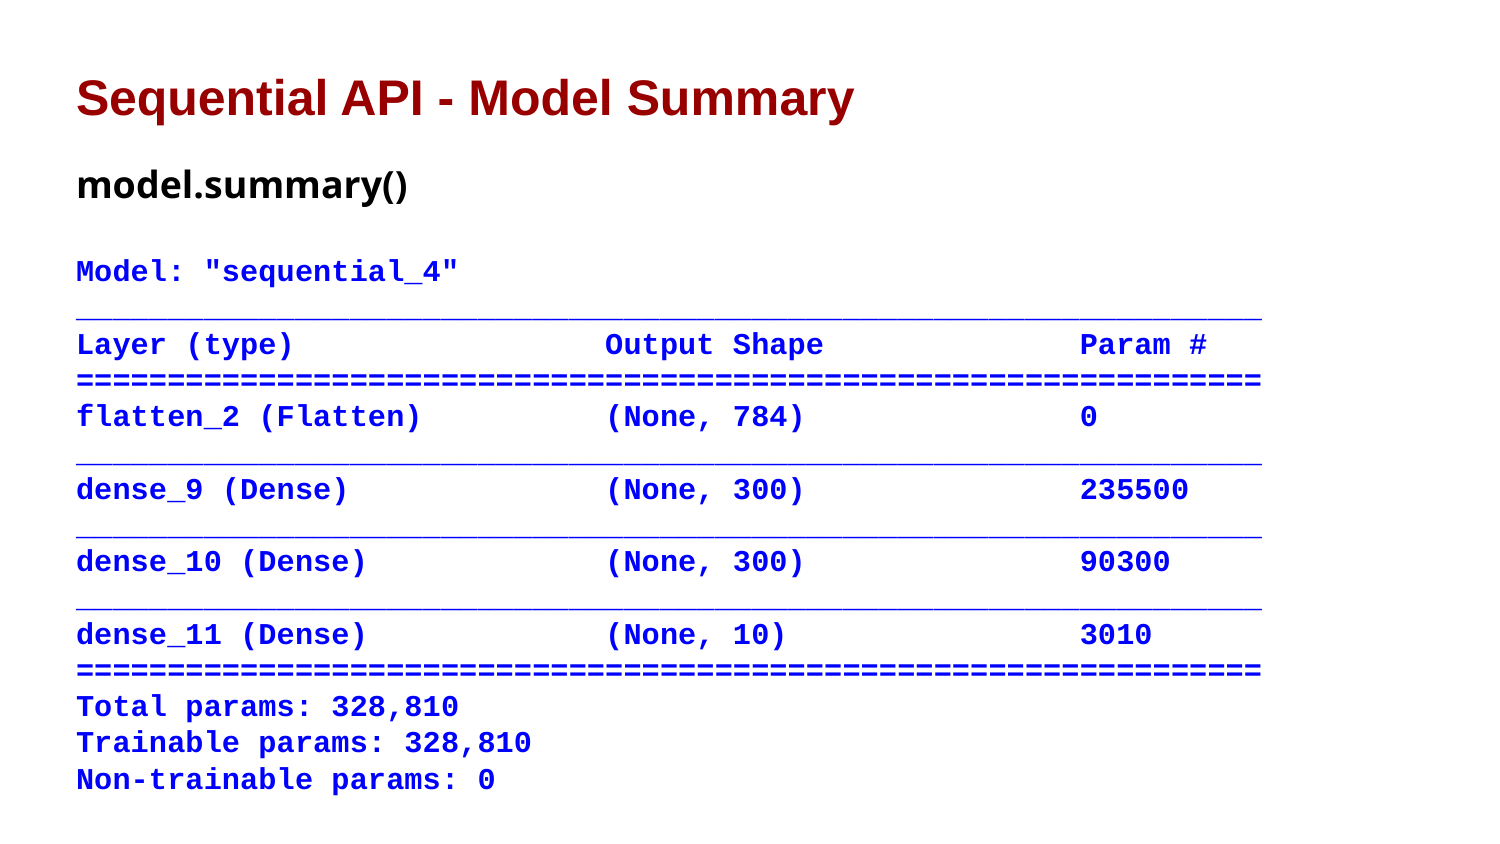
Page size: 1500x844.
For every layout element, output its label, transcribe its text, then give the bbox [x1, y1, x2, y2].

text_box Sequential API - Model Summary [61, 50, 1361, 146]
text_box model.summary() Model: "sequential_4" _________________________________________________________________ Layer (type) Output Shape Param # ================================================================= flatten_2 (Flatten) (None, 784) 0 _________________________________________________________________ dense_9 (Dense) (None, 300) 235500 _________________________________________________________________ dense_10 (Dense) (None, 300) 90300 _________________________________________________________________ dense_11 (Dense) (None, 10) 3010 ================================================================= Total params: 328,810 Trainable params: 328,810 Non-trainable params: 0 [61, 146, 1486, 819]
